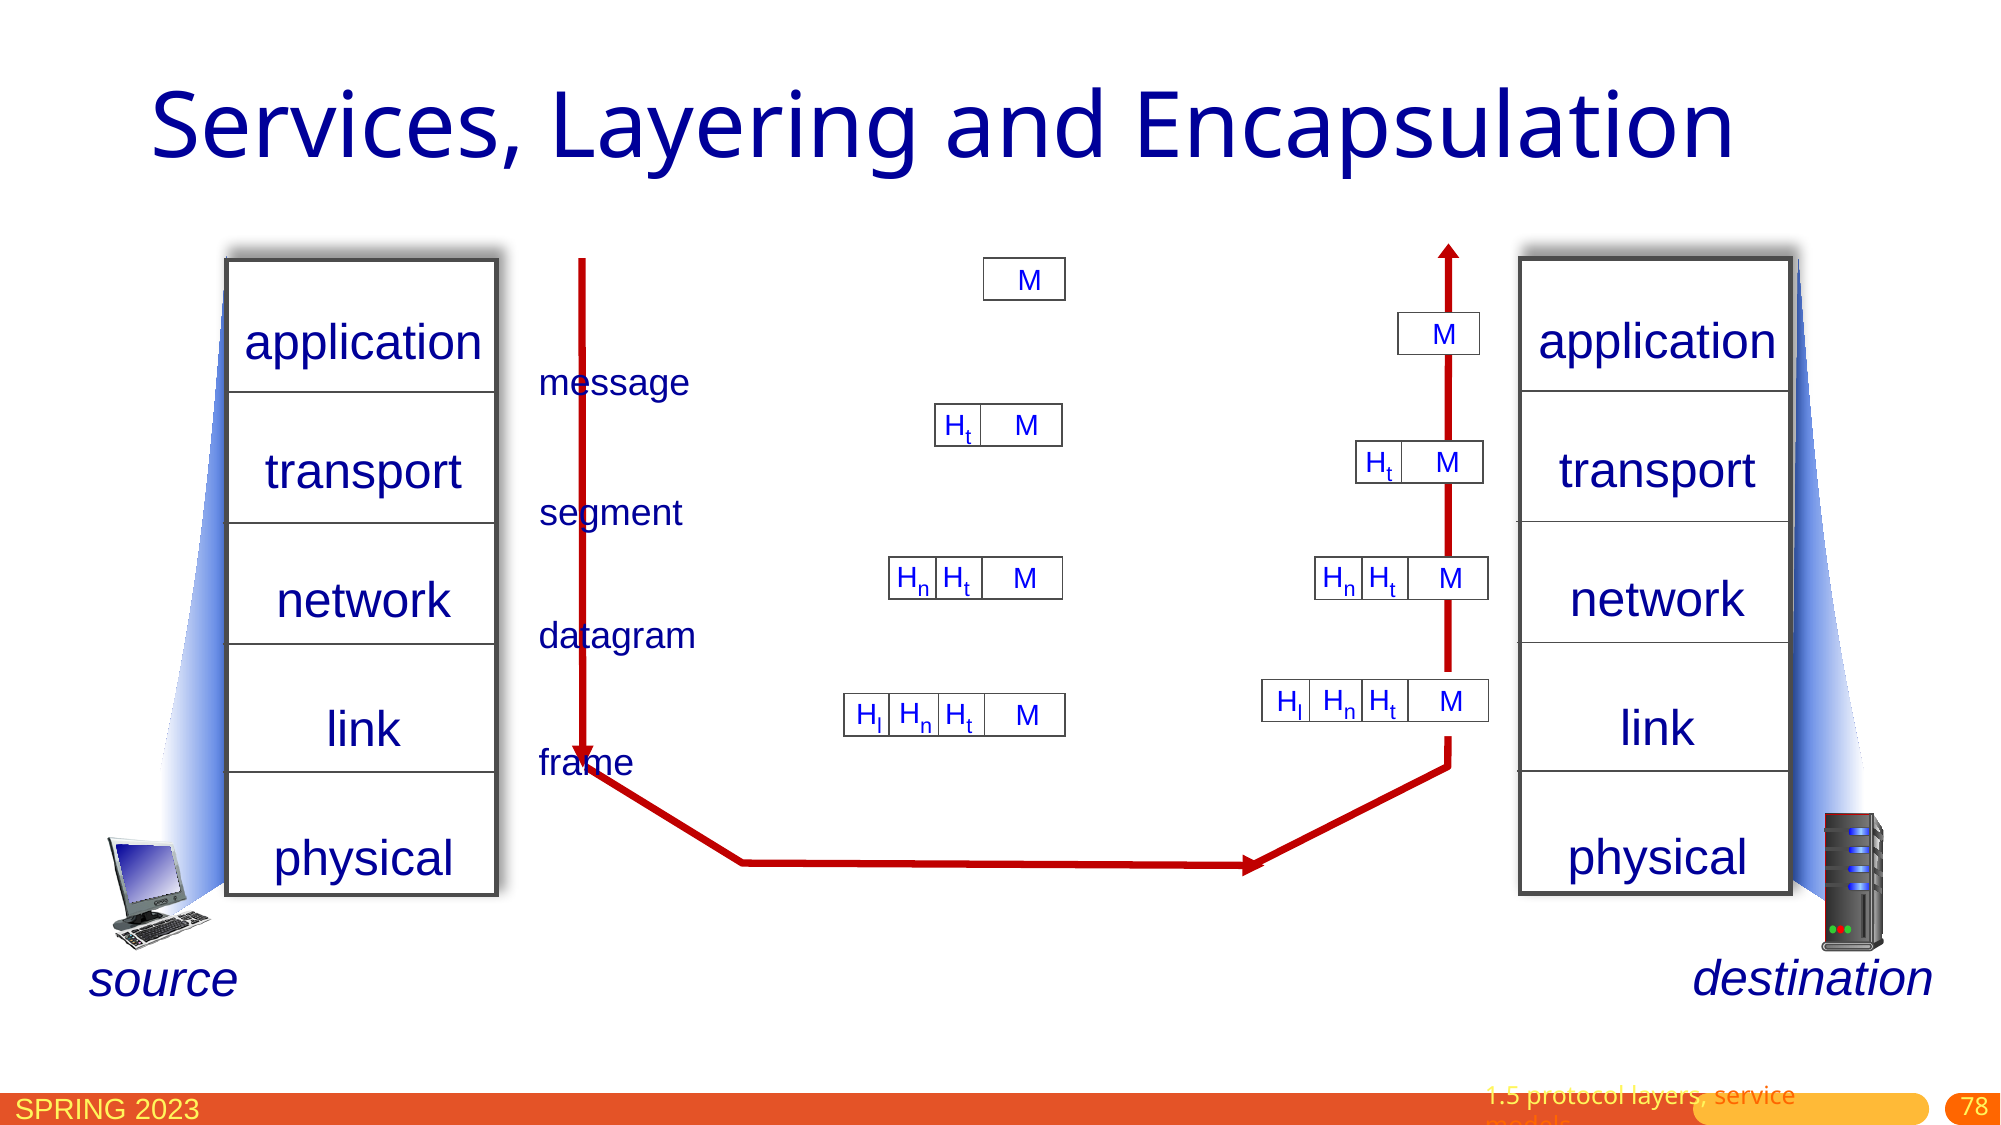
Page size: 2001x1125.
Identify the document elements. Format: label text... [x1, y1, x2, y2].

footer 1.5 protocol layers, service models [1469, 1094, 1886, 1125]
text_box source [74, 938, 254, 1014]
text_box [624, 776, 1246, 866]
text_box frame [523, 730, 650, 791]
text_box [1251, 243, 1504, 866]
text_box [1808, 383, 1865, 895]
text_box [876, 542, 1079, 611]
text_box [160, 423, 213, 830]
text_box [522, 350, 714, 665]
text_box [973, 253, 1086, 304]
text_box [888, 550, 1063, 602]
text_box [218, 232, 509, 896]
title Services, Layering and Encapsulation [135, 47, 1861, 195]
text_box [1821, 813, 1884, 951]
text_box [843, 687, 1066, 739]
slide_number 78 [1944, 1092, 2000, 1125]
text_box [103, 832, 237, 960]
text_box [1512, 231, 1803, 894]
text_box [933, 399, 1083, 449]
text_box destination [1677, 937, 1949, 1013]
text_box [914, 386, 1078, 455]
